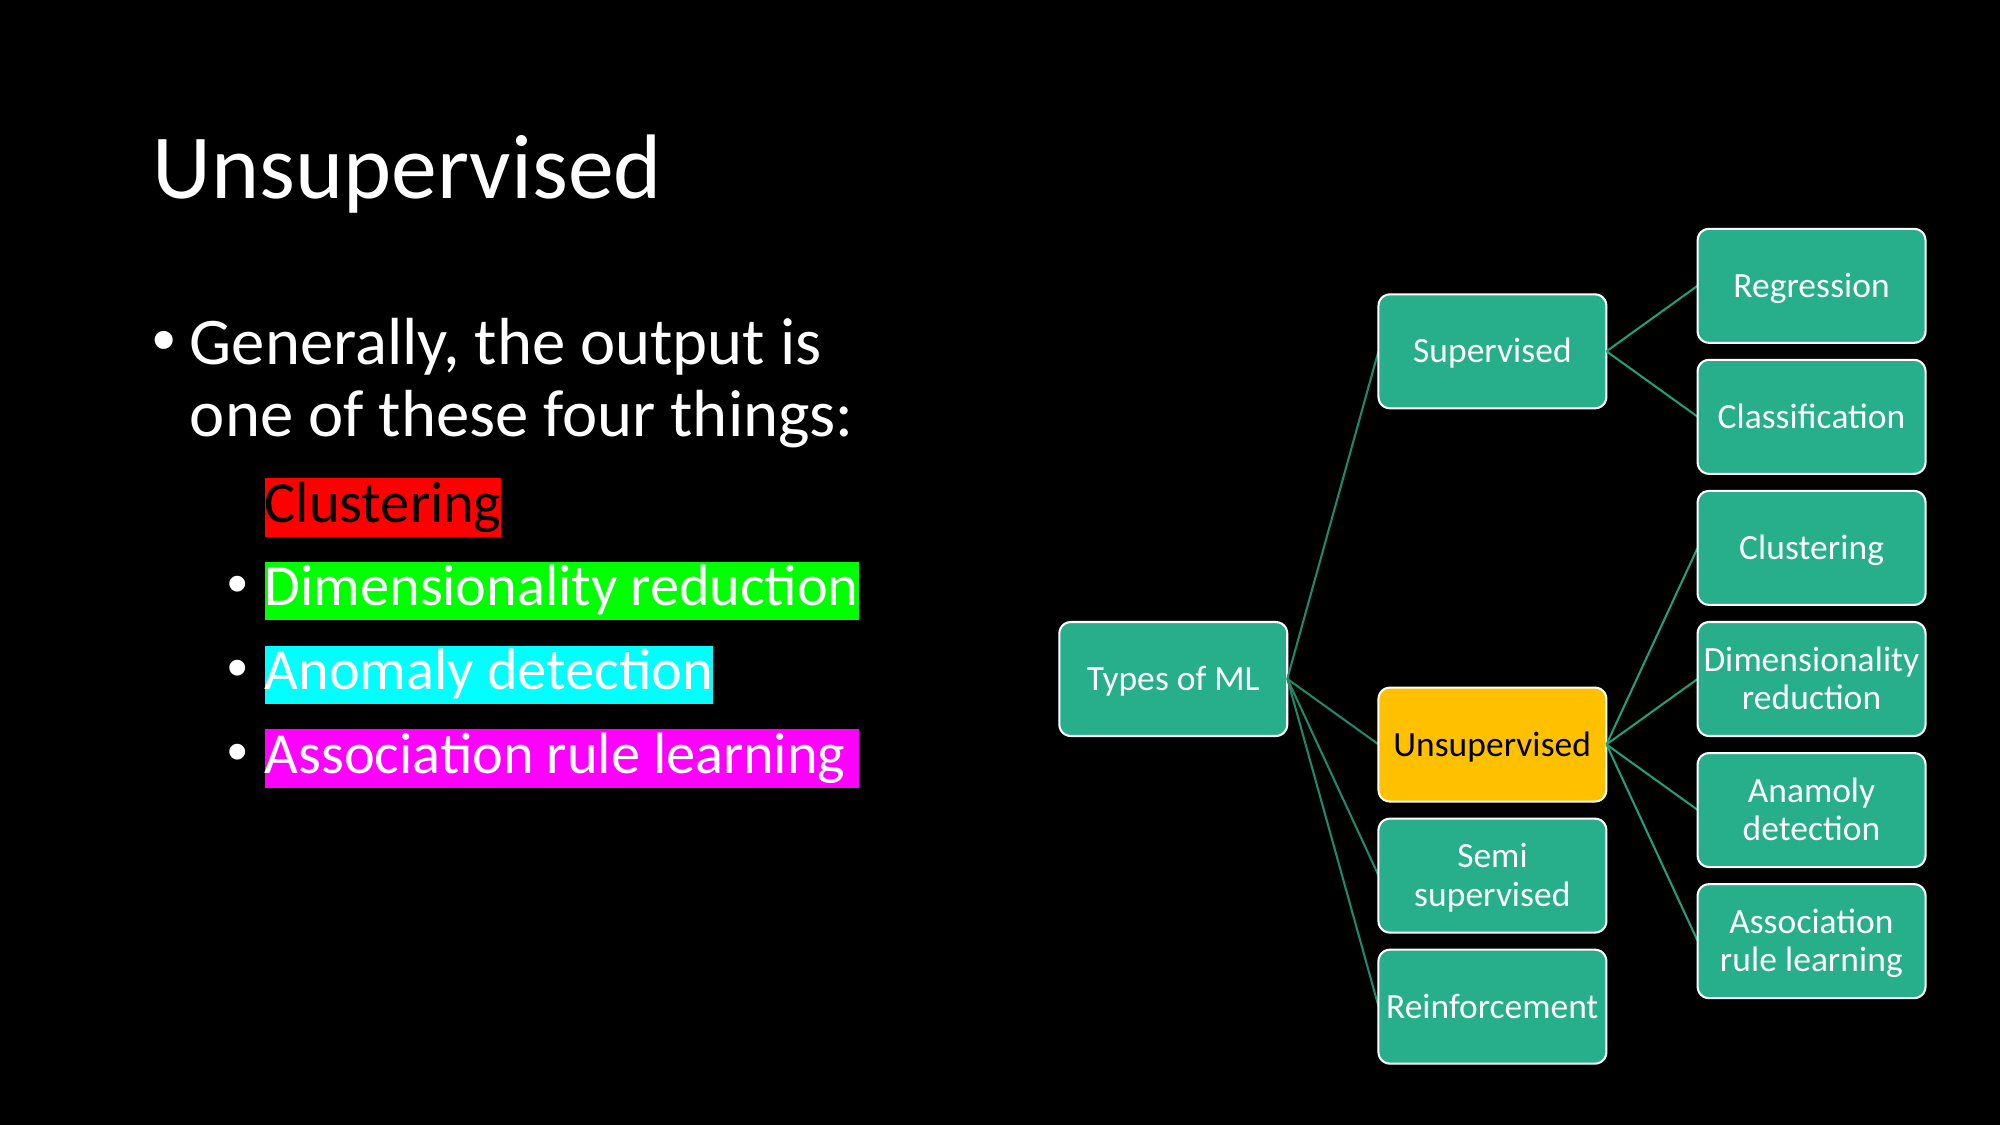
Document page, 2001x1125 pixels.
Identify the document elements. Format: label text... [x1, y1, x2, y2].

title Unsupervised [137, 59, 1863, 278]
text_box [1059, 228, 1926, 1064]
list Generally, the output is one of these four things: Clustering Dimensionality reduction Anomaly detection Association rule learning [137, 299, 884, 1014]
